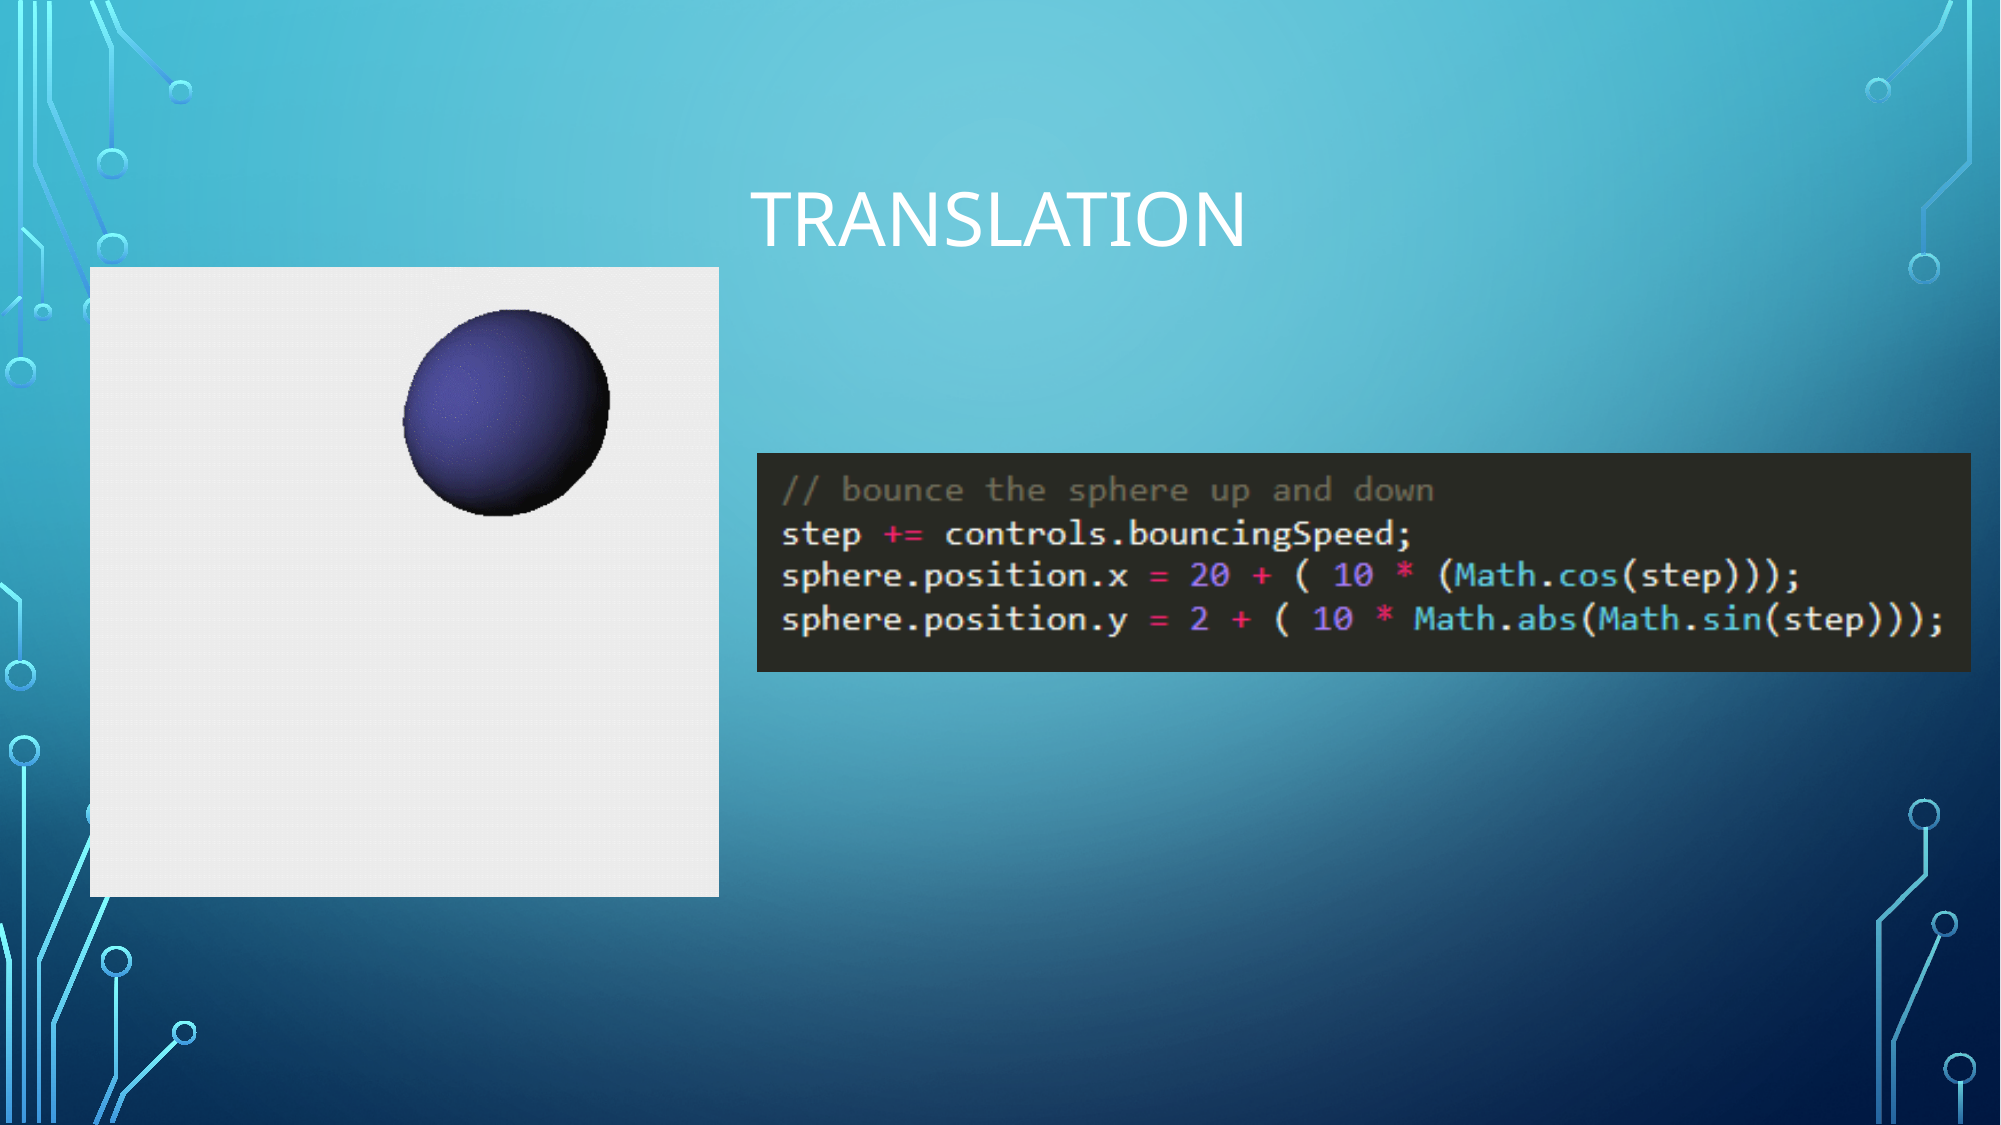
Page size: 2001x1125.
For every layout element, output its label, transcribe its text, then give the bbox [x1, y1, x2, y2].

picture [89, 267, 719, 897]
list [757, 453, 1972, 672]
title Translation [187, 101, 1813, 344]
